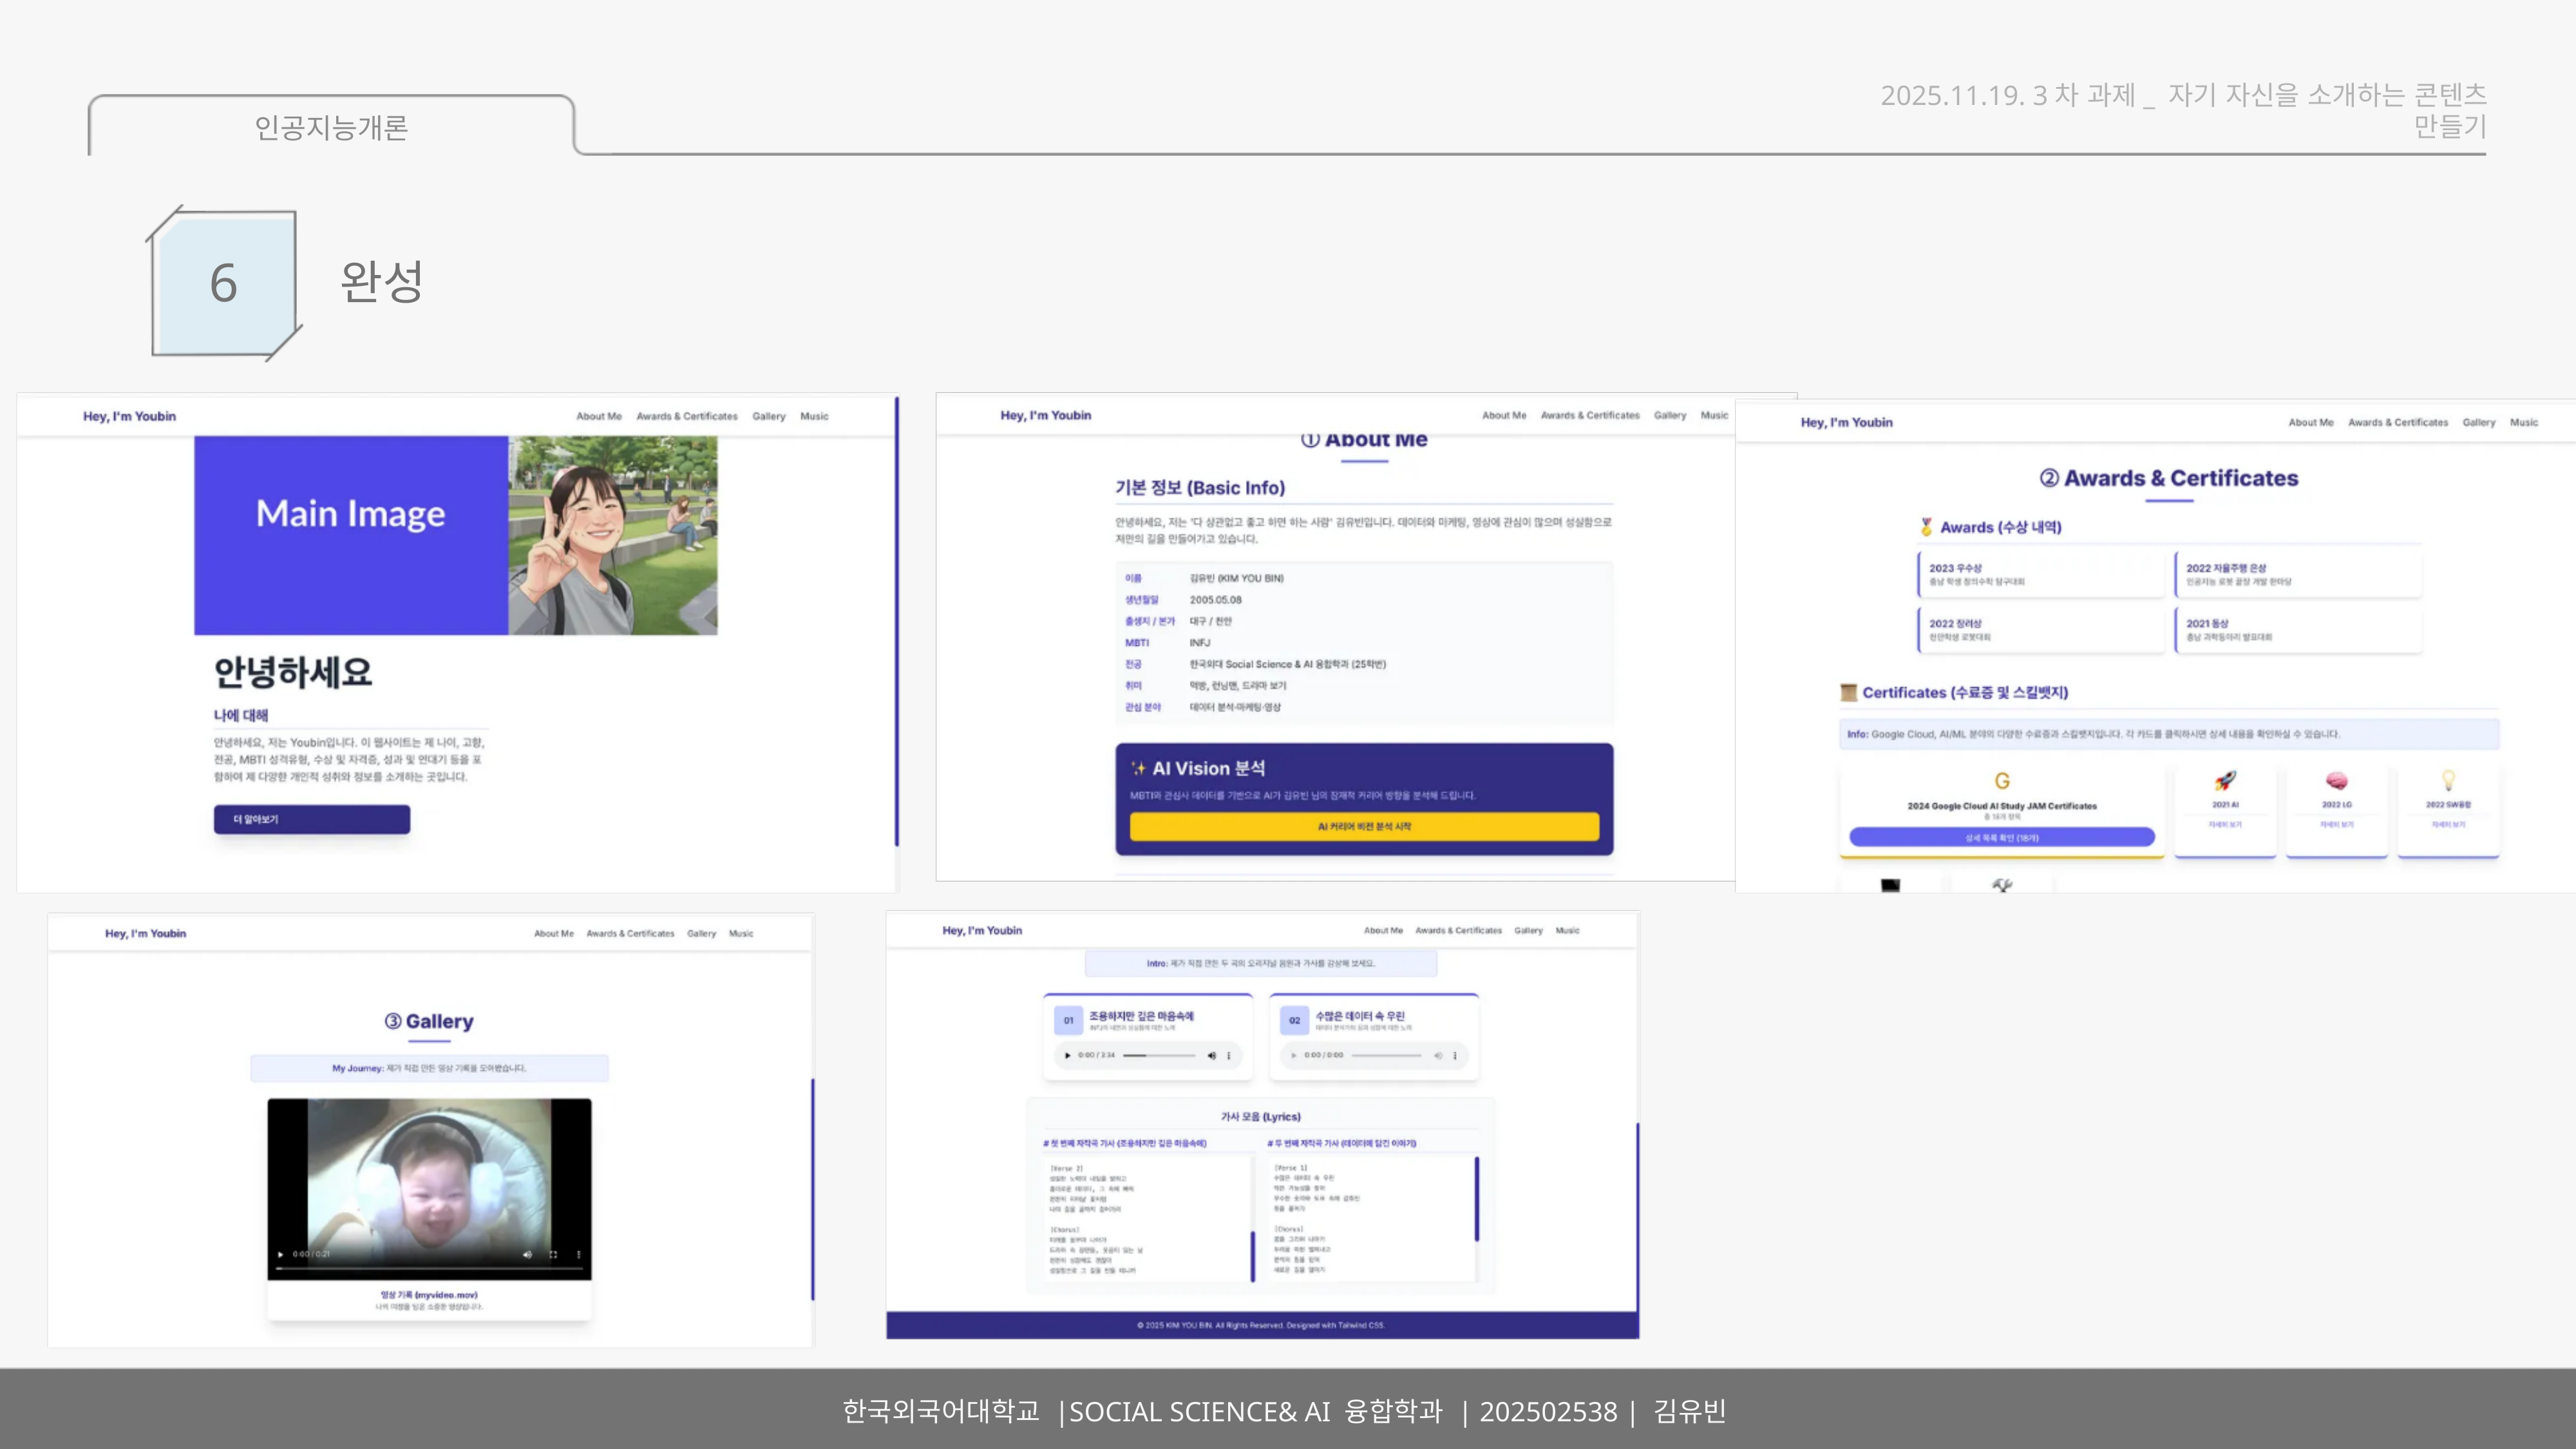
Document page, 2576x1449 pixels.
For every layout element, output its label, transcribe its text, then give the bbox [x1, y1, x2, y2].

picture [885, 909, 1643, 1341]
picture [46, 912, 817, 1350]
picture [934, 392, 2576, 895]
text_box 완성 [339, 245, 1086, 321]
picture [15, 392, 902, 895]
picture [0, 1367, 2576, 1449]
picture [143, 202, 307, 365]
picture [87, 93, 2489, 157]
